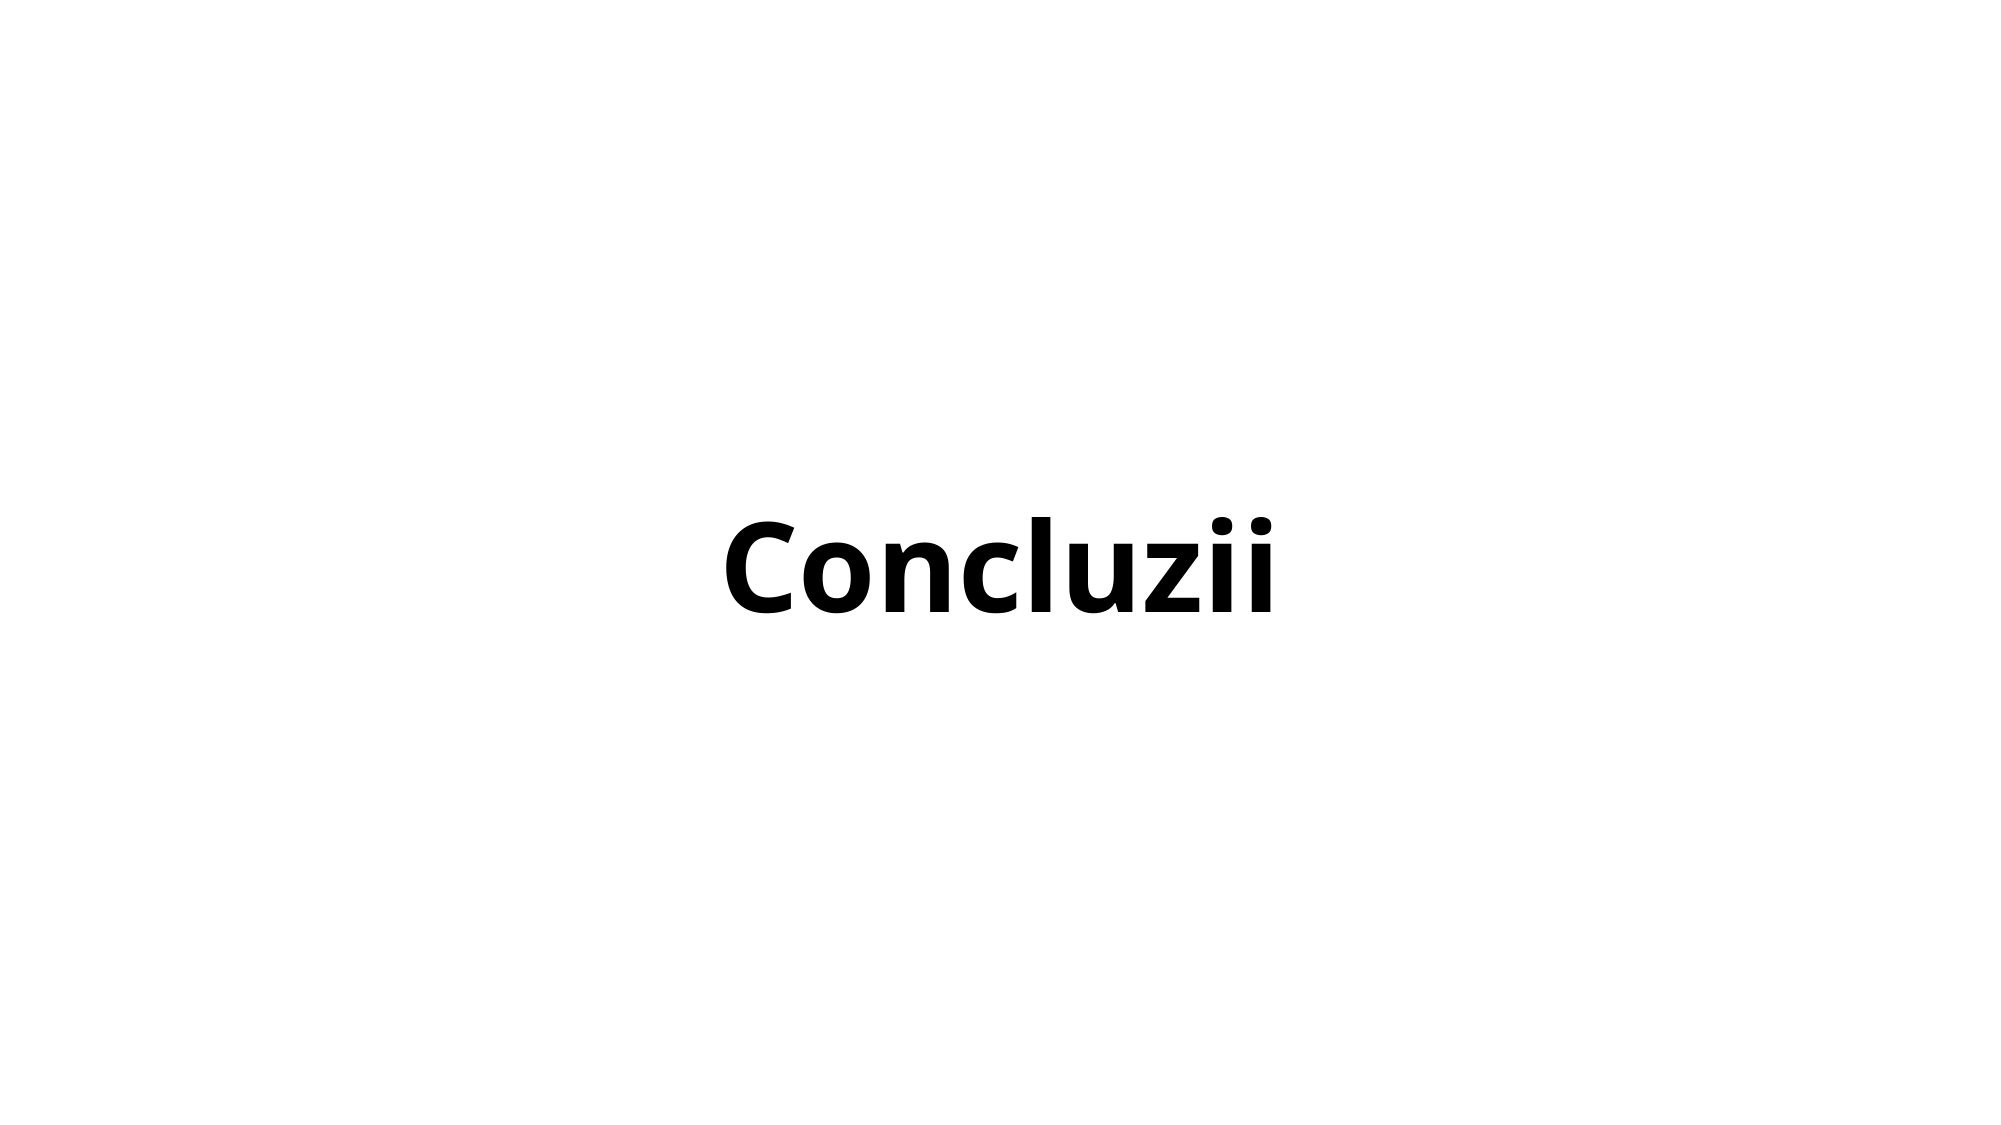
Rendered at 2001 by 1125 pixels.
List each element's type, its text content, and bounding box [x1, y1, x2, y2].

title Concluzii [585, 450, 1415, 675]
